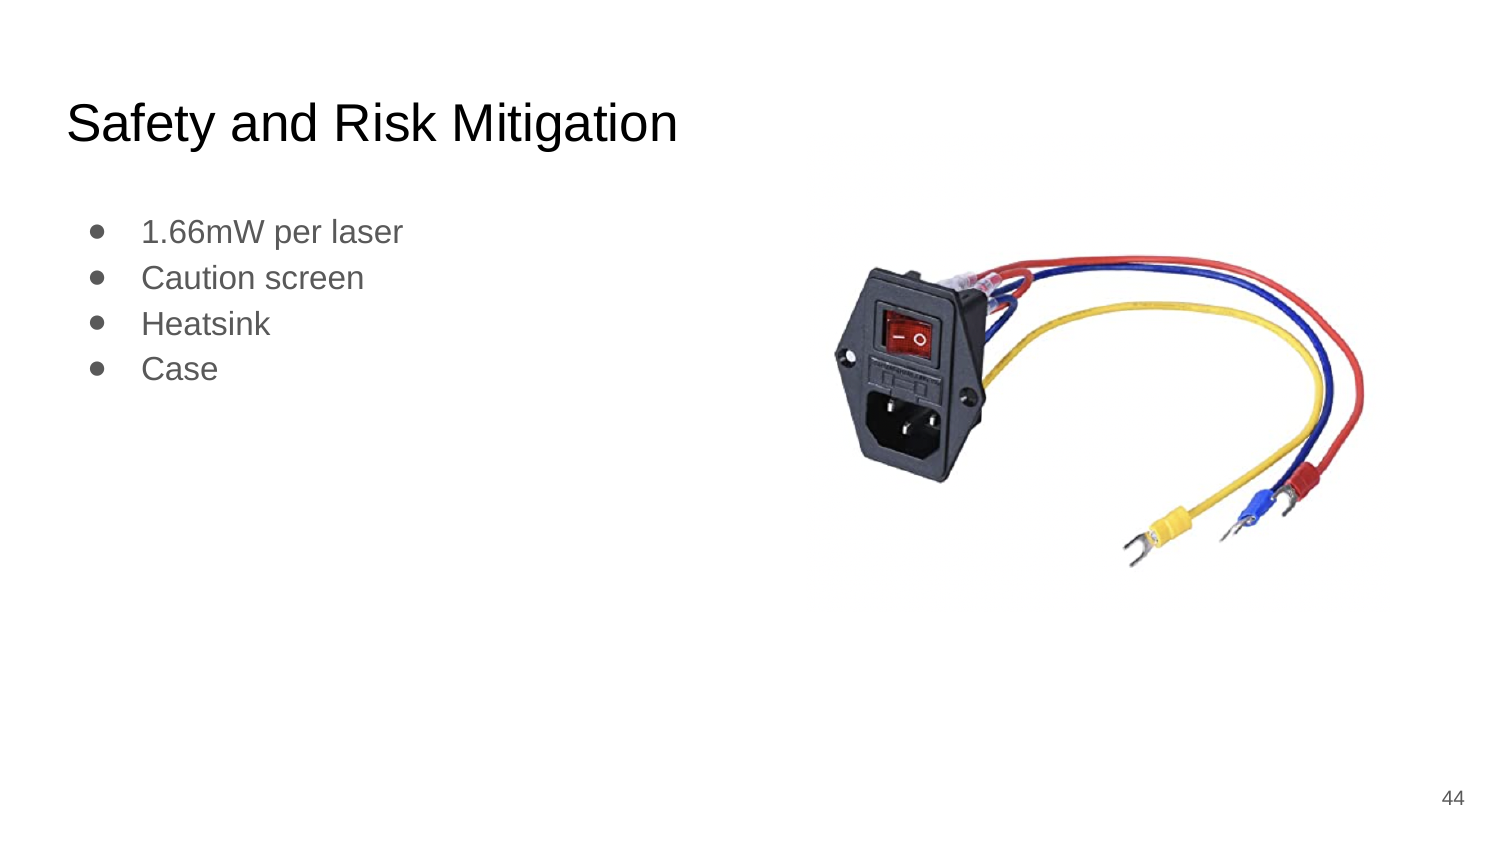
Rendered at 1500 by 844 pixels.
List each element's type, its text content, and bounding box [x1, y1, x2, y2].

title Safety and Risk Mitigation [51, 72, 1449, 167]
slide_number ‹#› [1389, 764, 1480, 830]
list 1.66mW per laser Caution screen Heatsink Case [51, 189, 1449, 750]
picture [805, 133, 1391, 612]
